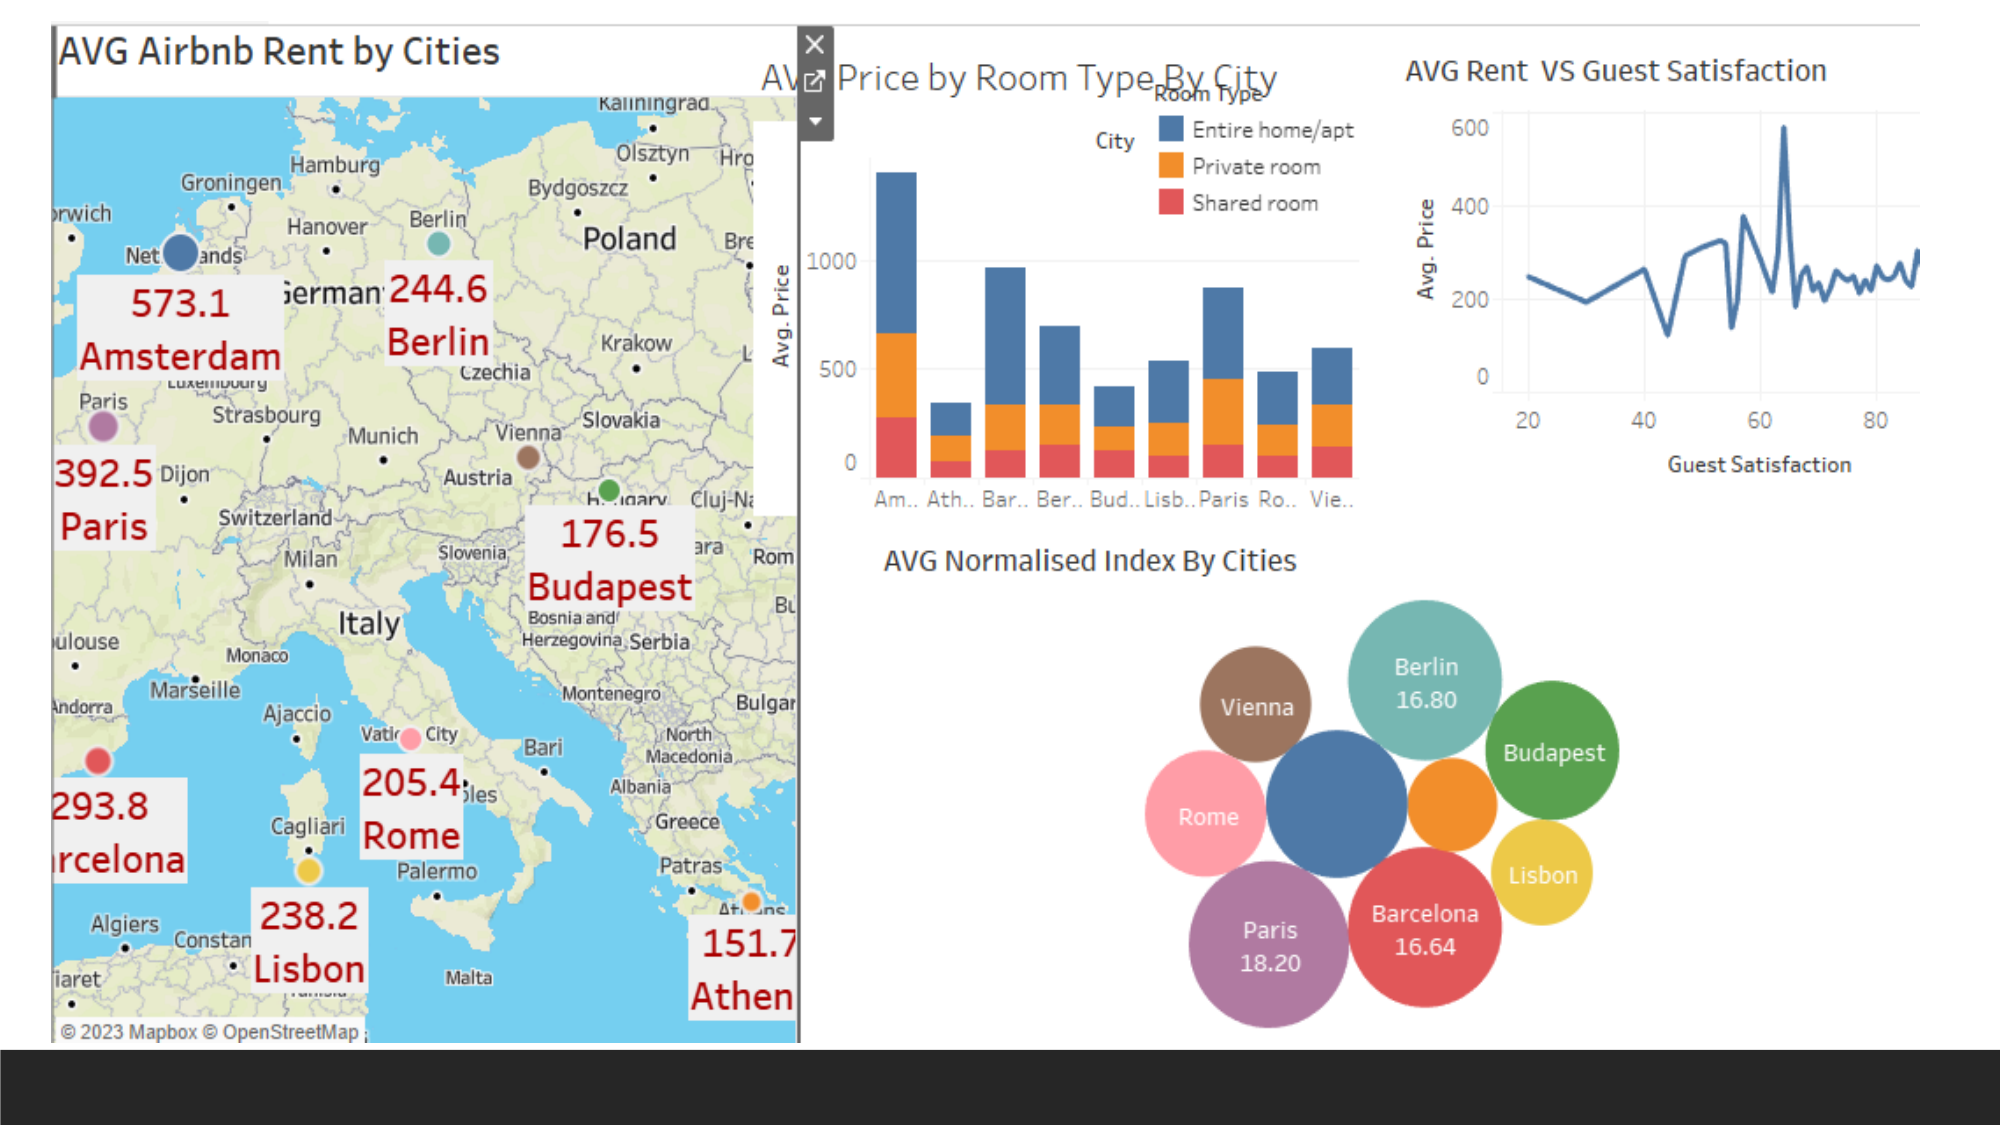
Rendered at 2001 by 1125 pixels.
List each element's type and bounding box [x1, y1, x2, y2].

picture [51, 20, 1921, 1044]
